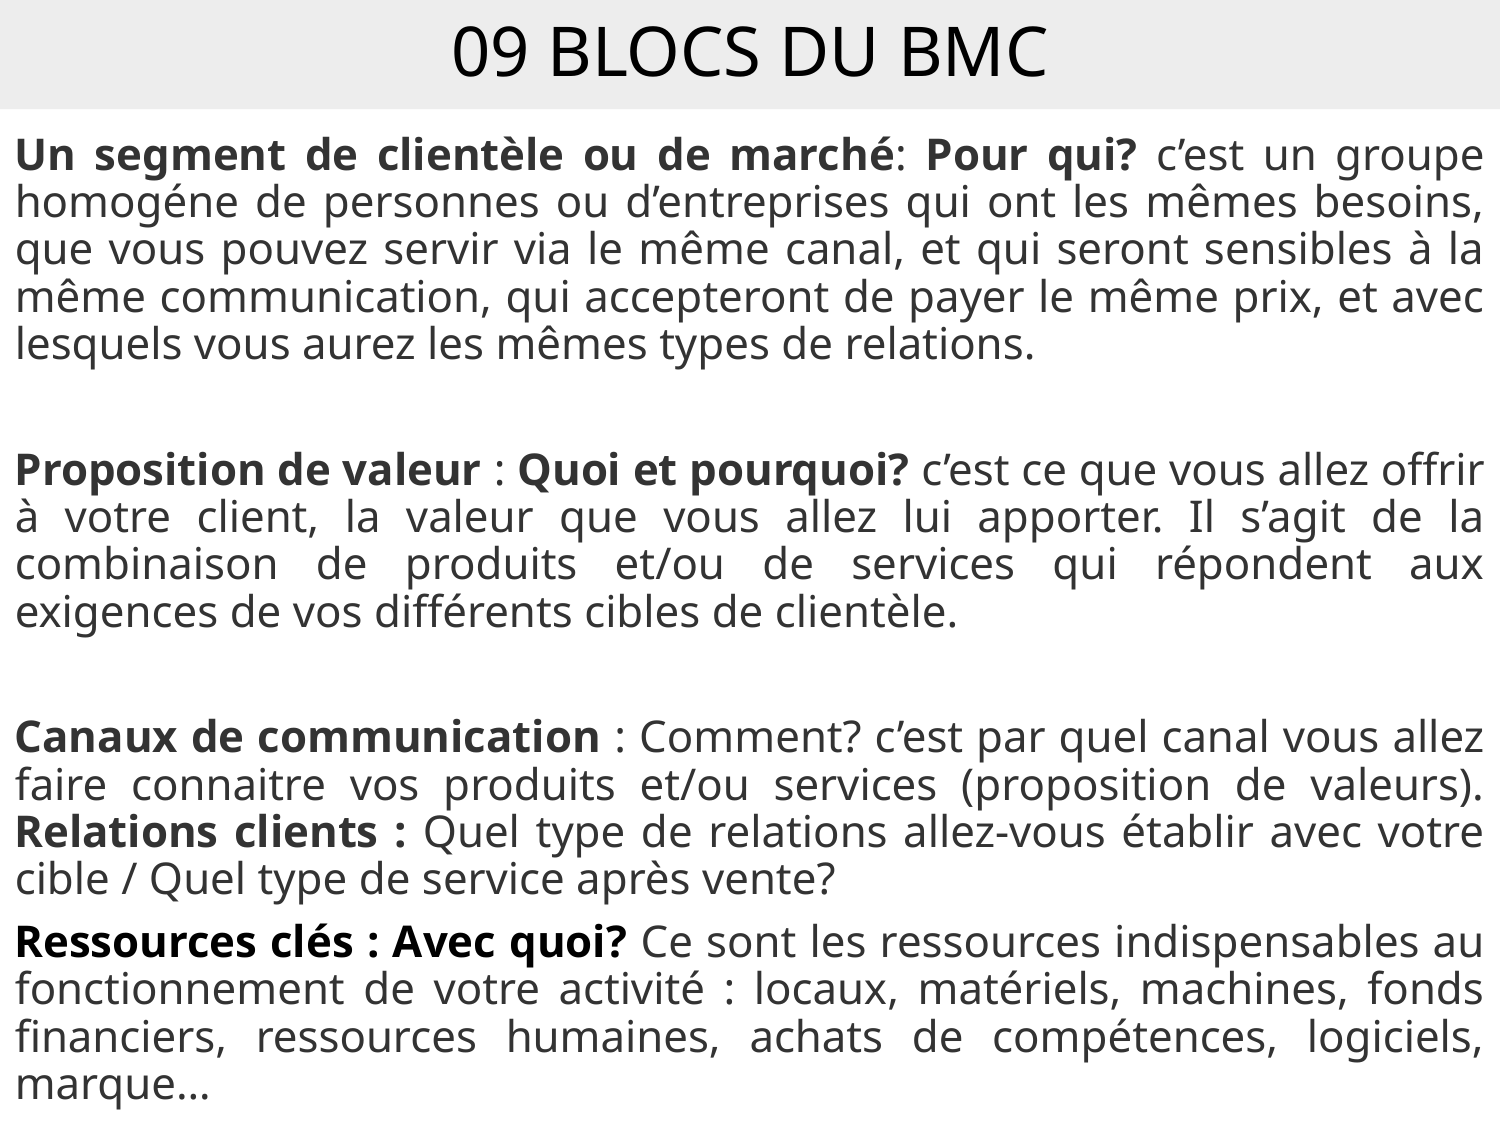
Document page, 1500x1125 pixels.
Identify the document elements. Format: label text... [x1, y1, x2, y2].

list Un segment de clientèle ou de marché: Pour qui? c’est un groupe homogéne de personnes ou d’entreprises qui ont les mêmes besoins, que vous pouvez servir via le même canal, et qui seront sensibles à la même communication, qui accepteront de payer le même prix, et avec lesquels vous aurez les mêmes types de relations. Proposition de valeur : Quoi et pourquoi? c’est ce que vous allez offrir à votre client, la valeur que vous allez lui apporter. Il s’agit de la combinaison de produits et/ou de services qui répondent aux exigences de vos différents cibles de clientèle. Canaux de communication : Comment? c’est par quel canal vous allez faire connaitre vos produits et/ou services (proposition de valeurs). Relations clients : Quel type de relations allez-vous établir avec votre cible / Quel type de service après vente? Ressources clés : Avec quoi? Ce sont les ressources indispensables au fonctionnement de votre activité : locaux, matériels, machines, fonds financiers, ressources humaines, achats de compétences, logiciels, marque… [0, 125, 1500, 1125]
title 09 BLOCS DU BMC [0, 0, 1500, 110]
